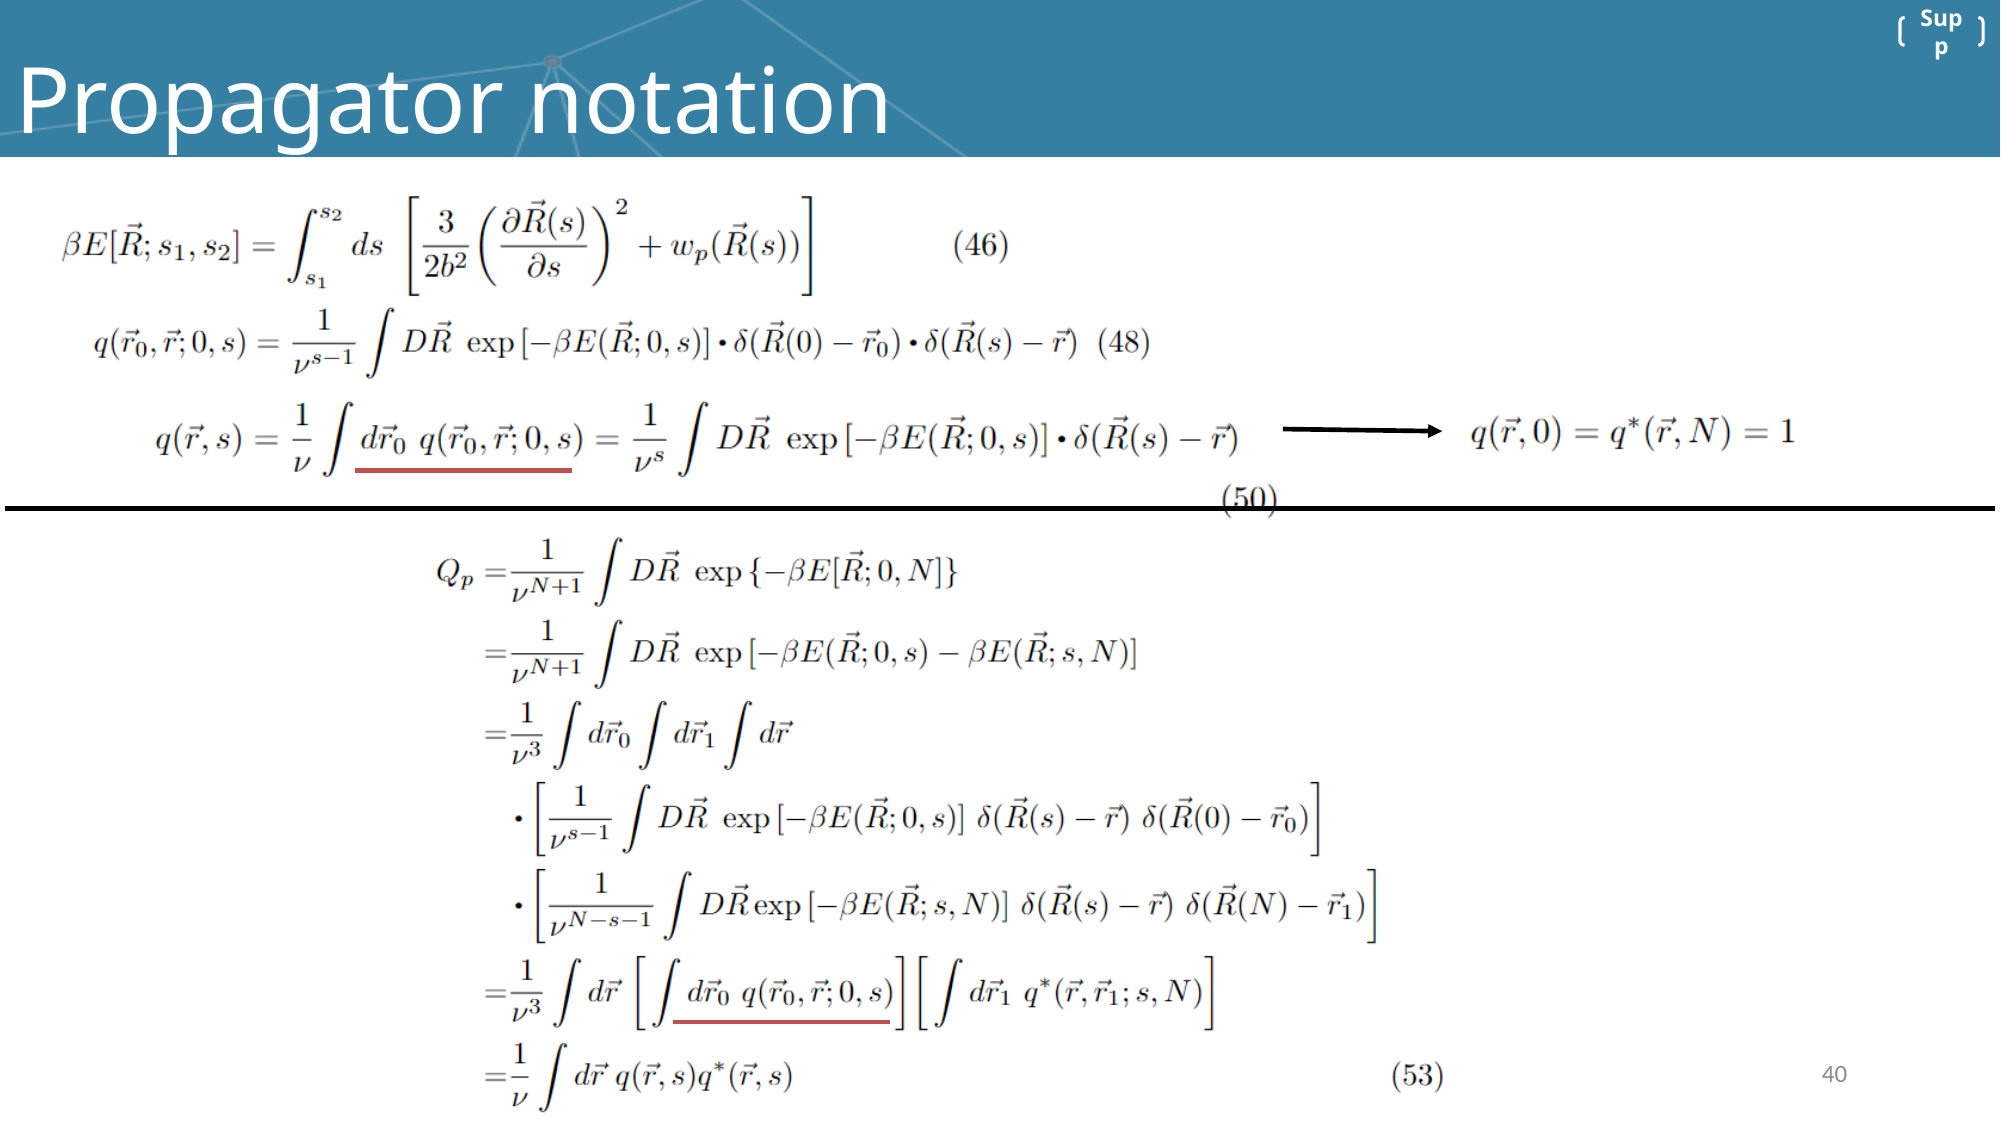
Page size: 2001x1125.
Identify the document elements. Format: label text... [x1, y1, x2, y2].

picture [138, 389, 1283, 508]
picture [138, 509, 1457, 1123]
picture [1456, 403, 1808, 460]
title Propagator notation [0, 22, 1725, 154]
picture [36, 181, 1161, 386]
slide_number 40 [1457, 1042, 1863, 1103]
